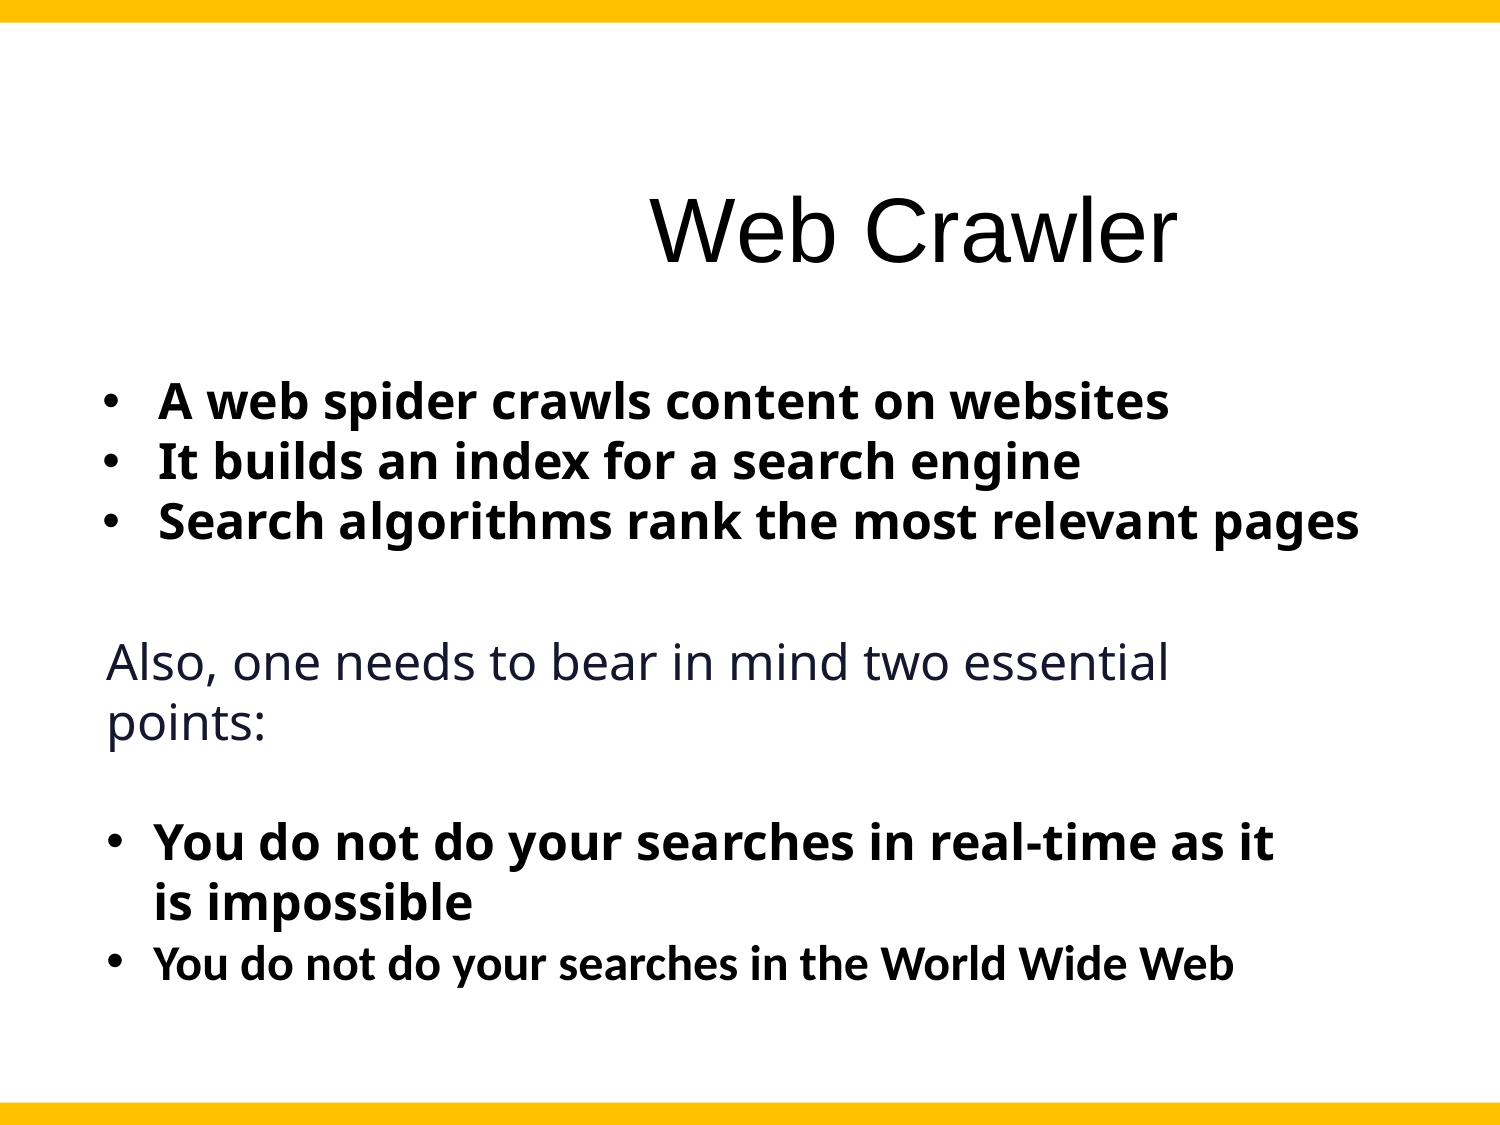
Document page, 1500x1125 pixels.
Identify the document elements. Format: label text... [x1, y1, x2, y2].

text_box Also, one needs to bear in mind two essential points: You do not do your searches in real-time as it is impossible You do not do your searches in the World Wide Web [91, 622, 1292, 998]
text_box A web spider crawls content on websites It builds an index for a search engine Search algorithms rank the most relevant pages [87, 362, 1400, 558]
title Web Crawler [649, 170, 1431, 285]
